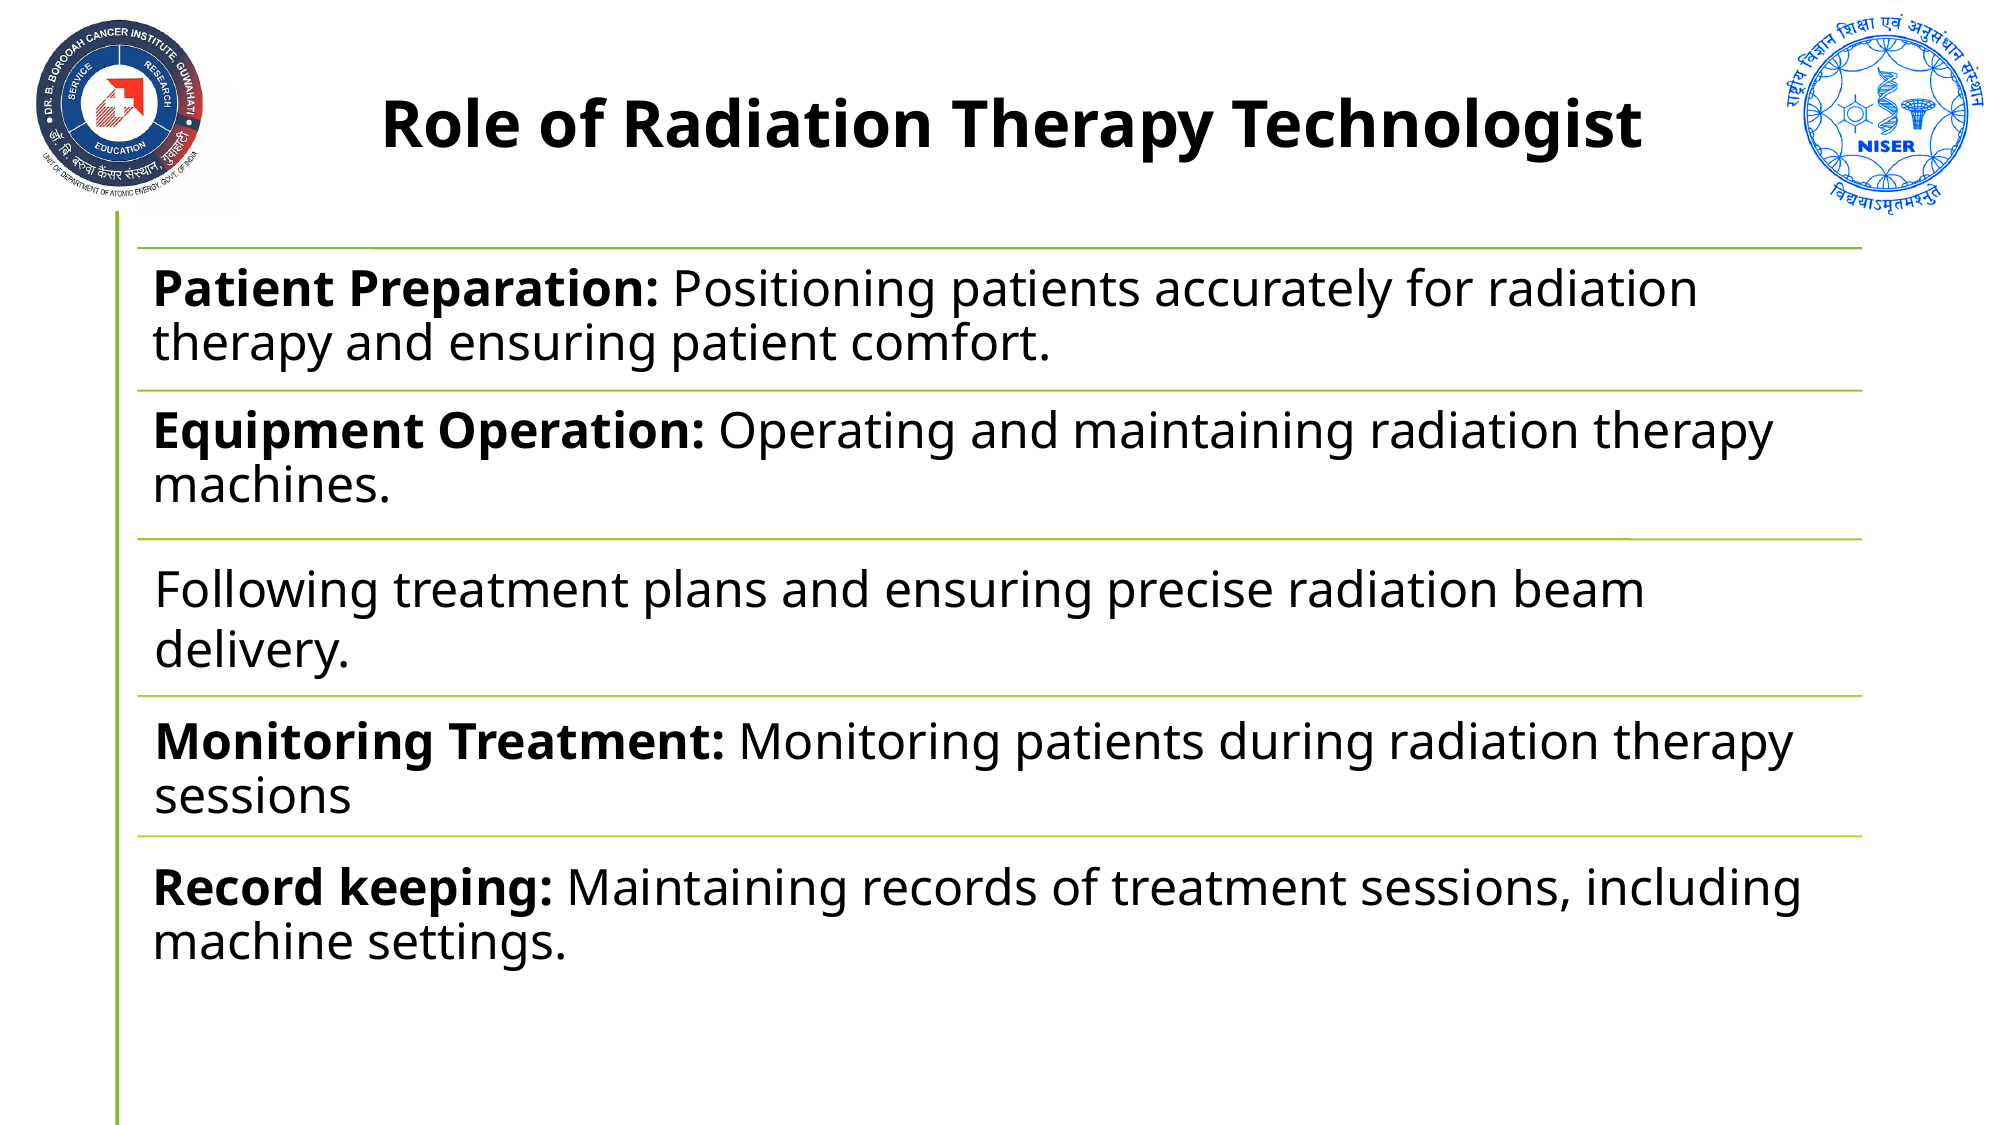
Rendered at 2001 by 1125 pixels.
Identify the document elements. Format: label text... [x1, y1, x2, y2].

title Role of Radiation Therapy Technologist [236, 63, 1786, 189]
picture [0, 0, 236, 211]
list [137, 248, 1863, 1042]
picture [1786, 13, 1984, 220]
